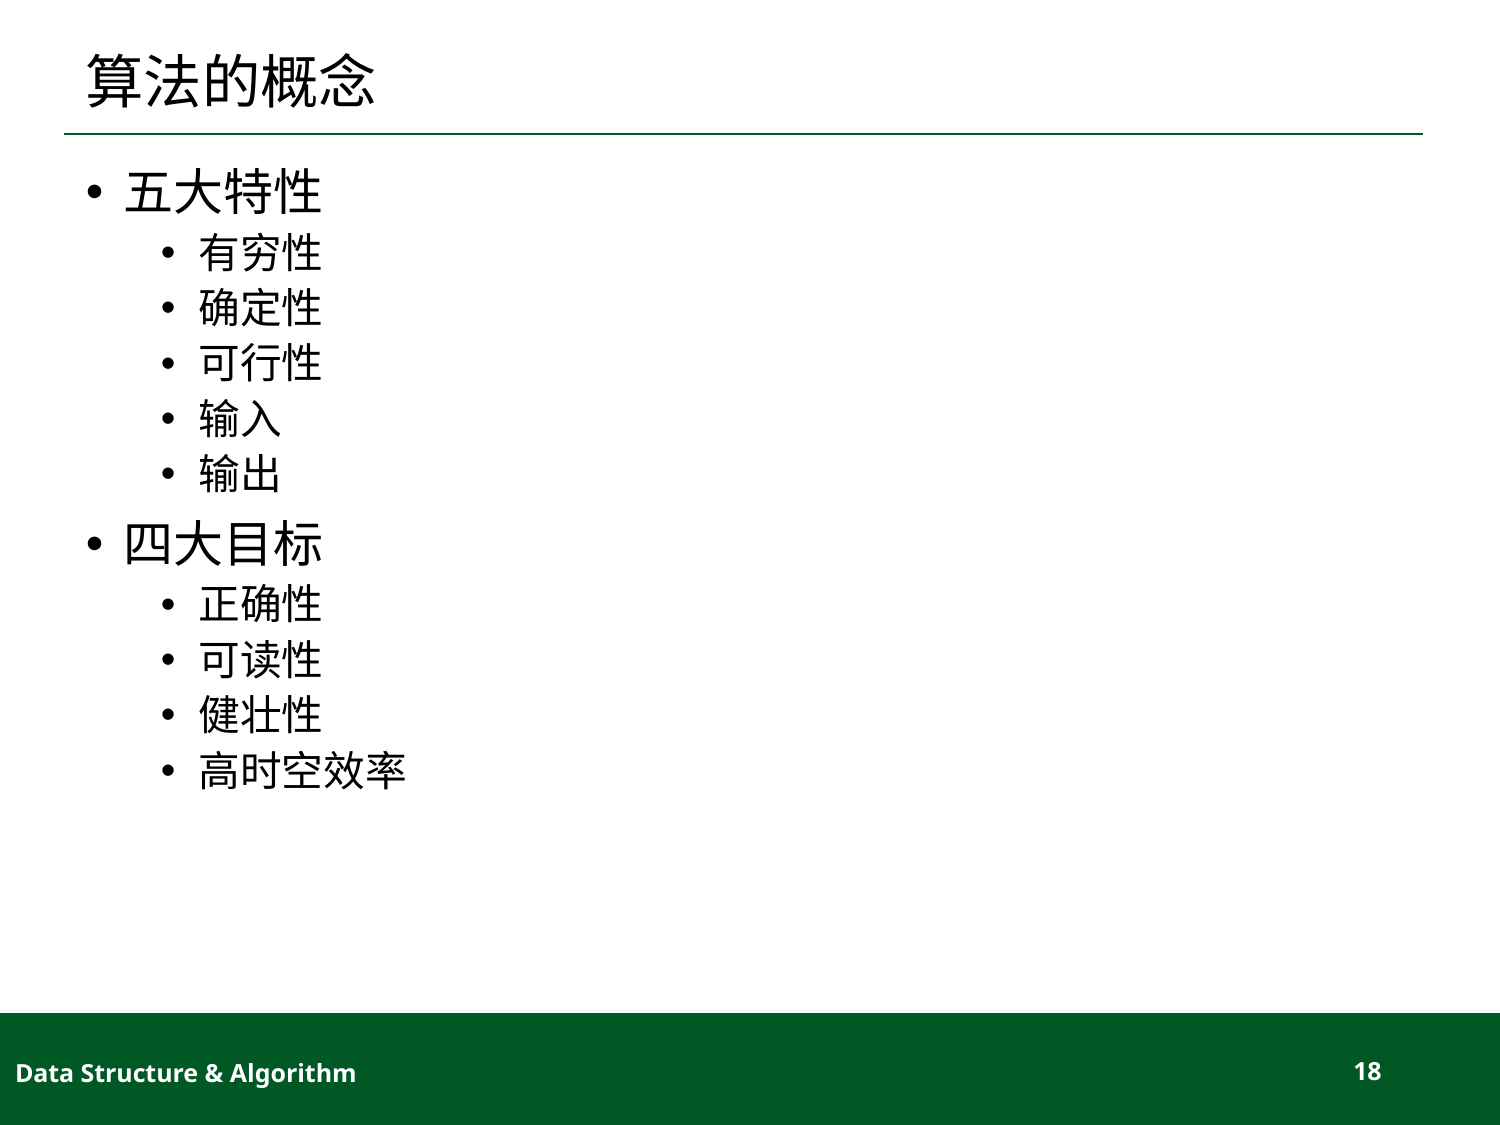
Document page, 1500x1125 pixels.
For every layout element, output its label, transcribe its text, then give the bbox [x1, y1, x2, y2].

title 算法的概念 [70, 34, 1430, 135]
list 五大特性 有穷性 确定性 可行性 输入 输出 四大目标 正确性 可读性 健壮性 高时空效率 [70, 160, 1430, 991]
footer Data Structure & Algorithm [0, 1042, 507, 1103]
slide_number 18 [1059, 1042, 1397, 1103]
